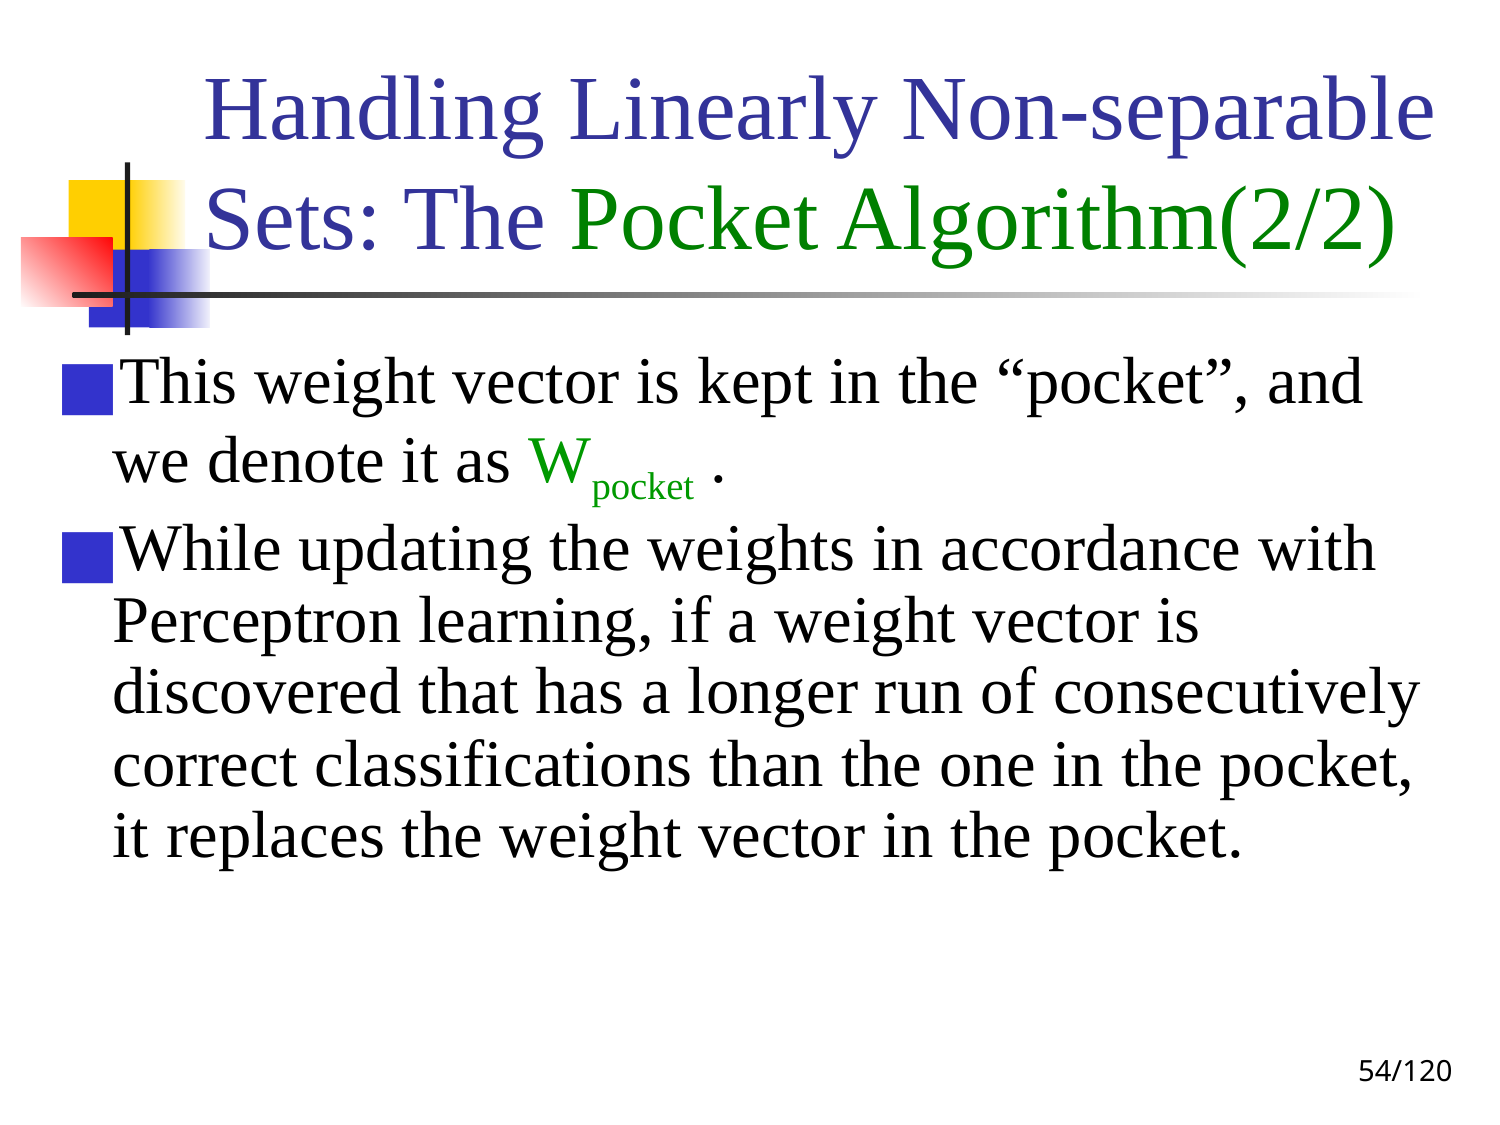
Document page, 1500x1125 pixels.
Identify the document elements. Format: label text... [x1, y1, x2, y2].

list This weight vector is kept in the “pocket”, and we denote it as Wpocket . While updating the weights in accordance with Perceptron learning, if a weight vector is discovered that has a longer run of consecutively correct classifications than the one in the pocket, it replaces the weight vector in the pocket. [41, 338, 1459, 1013]
slide_number ‹#›/120 [1155, 1024, 1468, 1100]
title Handling Linearly Non-separable Sets: The Pocket Algorithm(2/2) [188, 35, 1468, 275]
